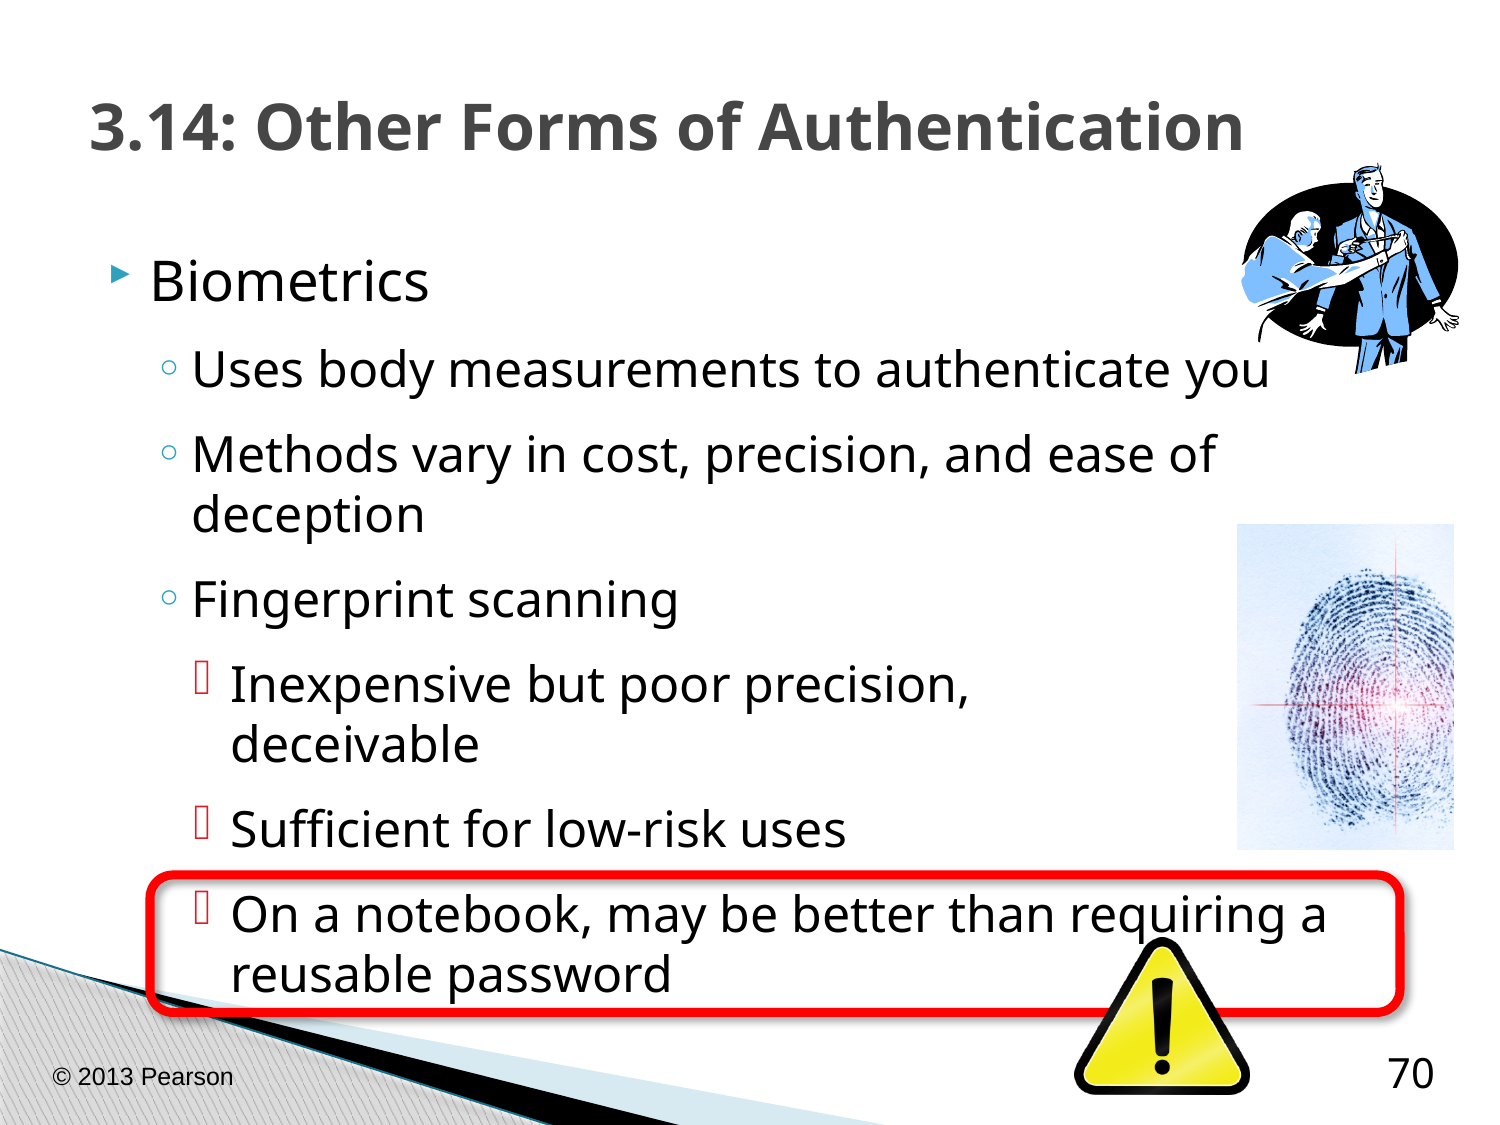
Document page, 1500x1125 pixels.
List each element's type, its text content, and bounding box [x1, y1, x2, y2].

title 3.14: Other Forms of Authentication [75, 50, 1425, 200]
text_box [145, 870, 1405, 1017]
picture [1237, 162, 1460, 375]
slide_number 70 [1325, 1051, 1450, 1112]
picture [1074, 937, 1251, 1095]
list Biometrics Uses body measurements to authenticate you Methods vary in cost, precision, and ease of deception Fingerprint scanning Inexpensive but poor precision, deceivable Sufficient for low-risk uses On a notebook, may be better than requiring a reusable password [74, 237, 1426, 1038]
picture [1237, 524, 1454, 851]
footer © 2013 Pearson [37, 1050, 263, 1098]
